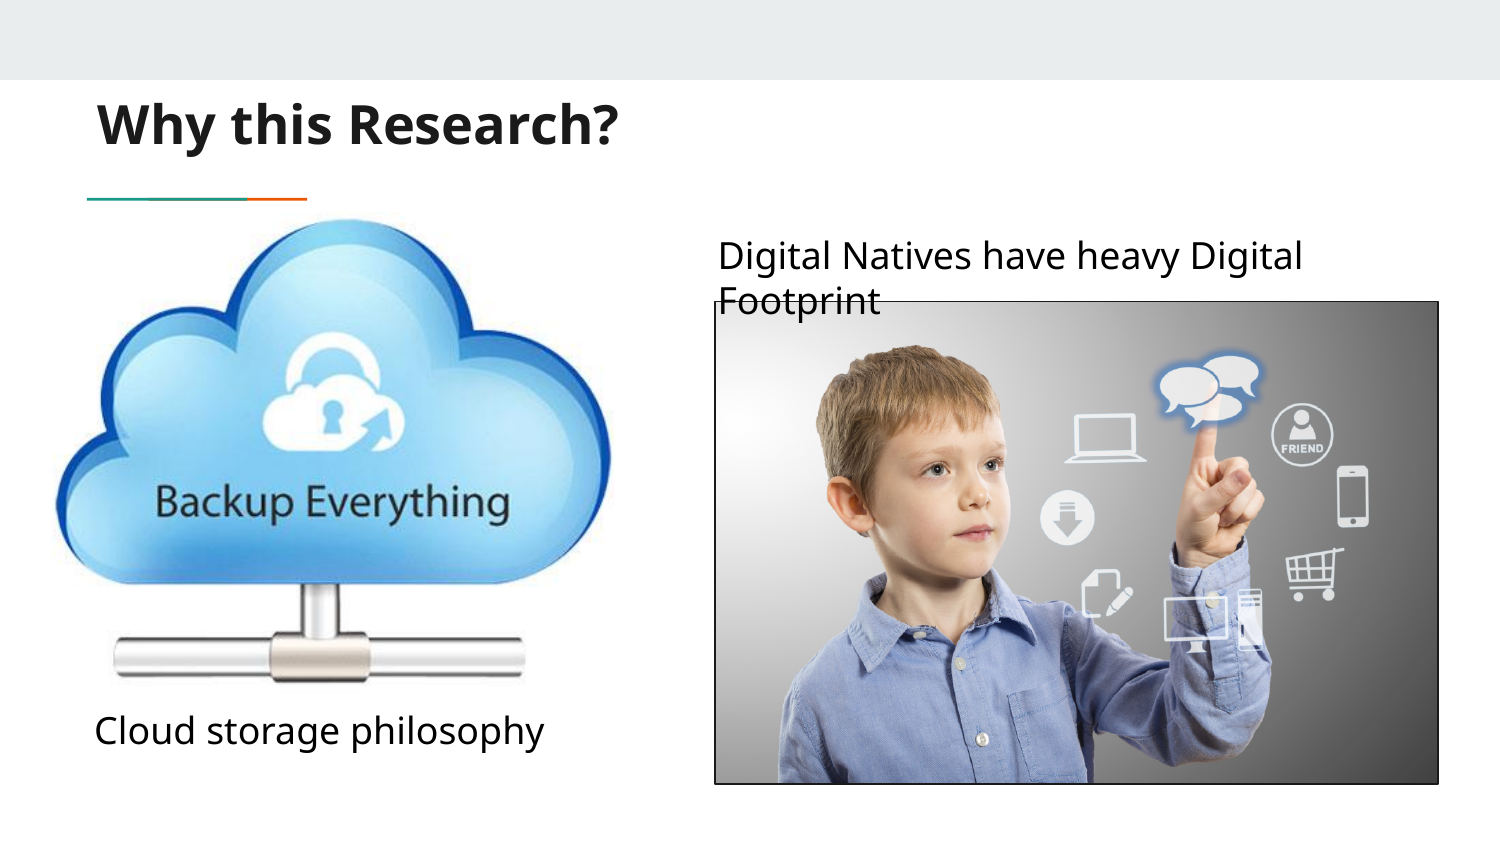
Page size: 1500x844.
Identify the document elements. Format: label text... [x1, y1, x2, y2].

picture [715, 302, 1438, 784]
title Why this Research? [82, 75, 1345, 163]
text_box Cloud storage philosophy [77, 702, 563, 771]
picture [49, 212, 615, 694]
text_box Digital Natives have heavy Digital Footprint [702, 216, 1445, 313]
